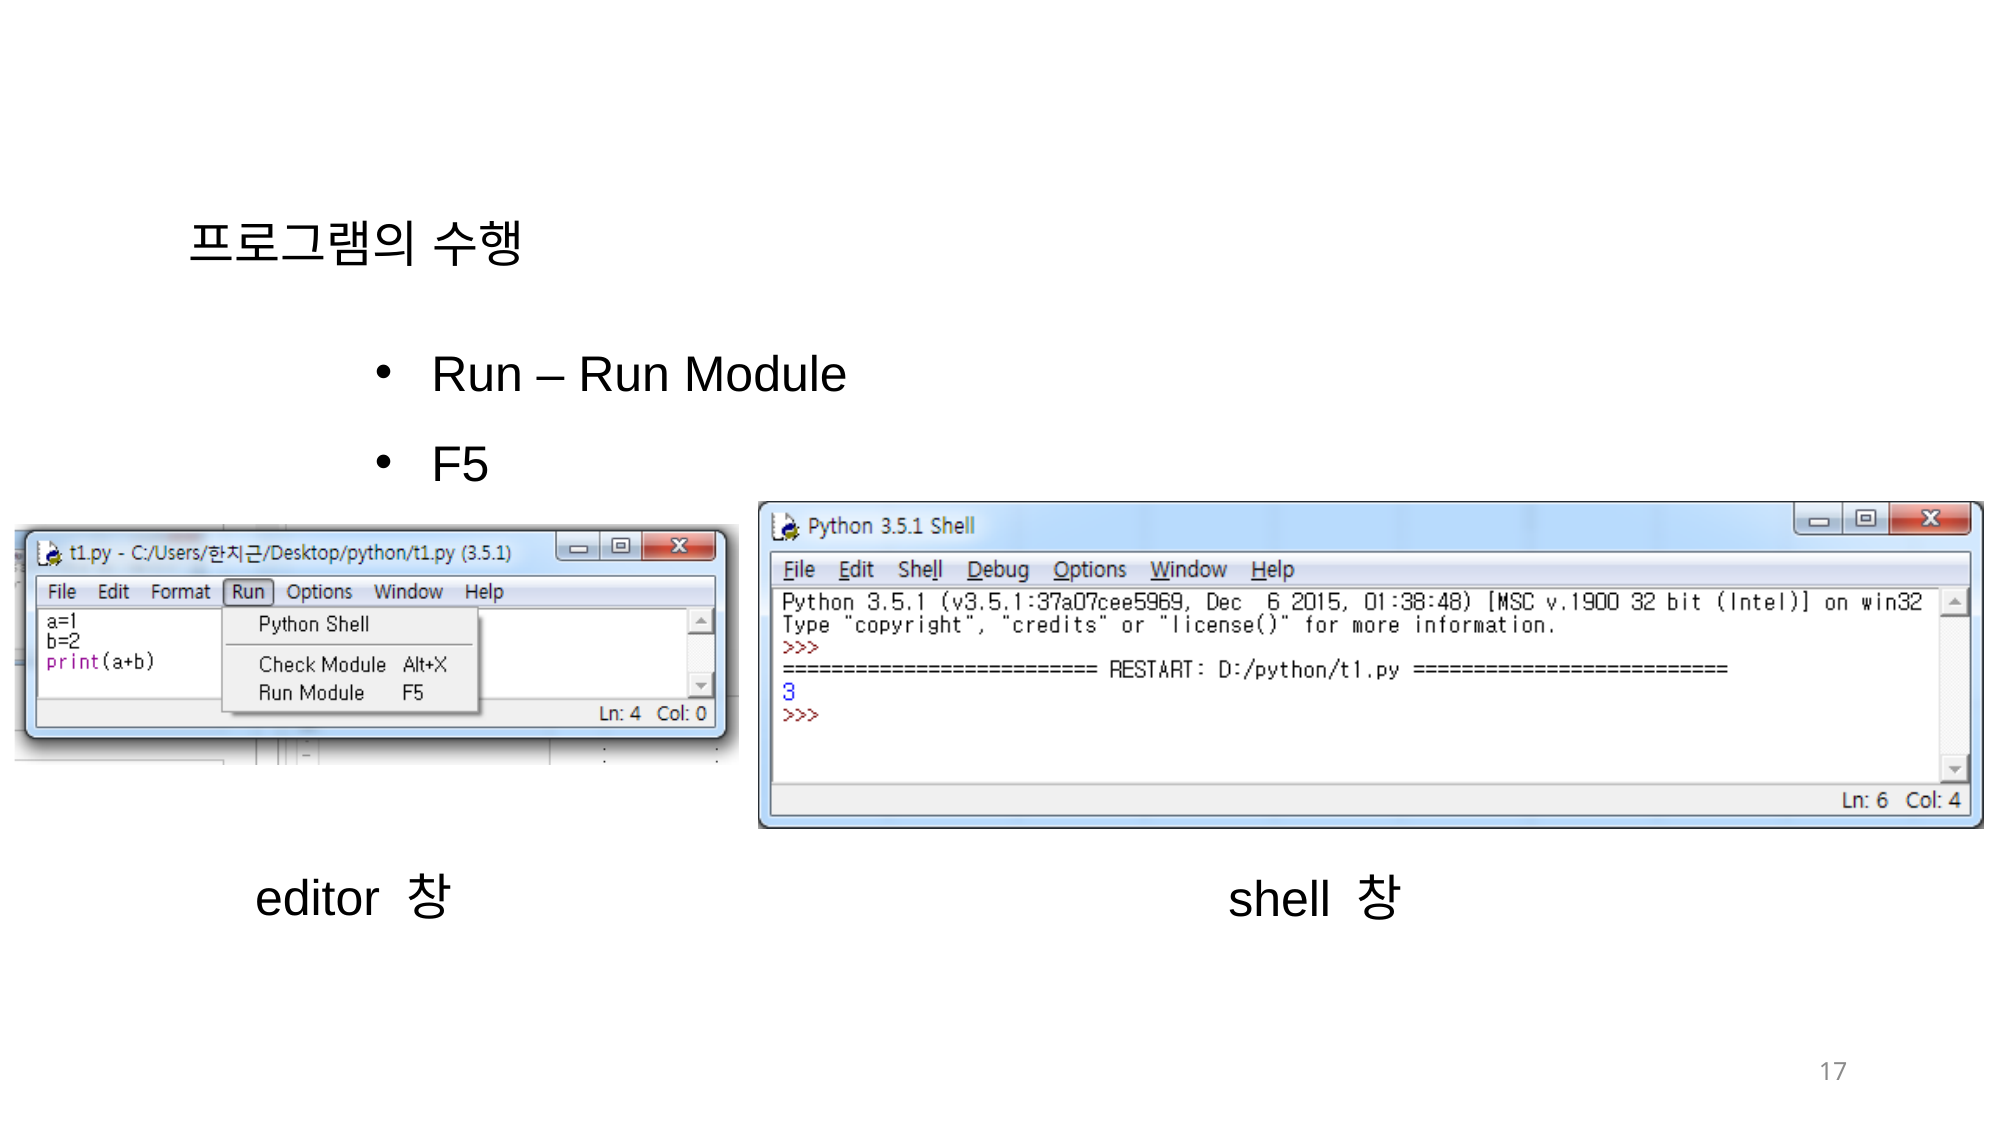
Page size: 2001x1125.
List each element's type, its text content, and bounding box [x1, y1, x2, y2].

text_box Run – Run Module F5 [360, 304, 863, 499]
text_box editor 창 [240, 828, 468, 933]
text_box shell 창 [1213, 829, 1418, 935]
picture [758, 500, 1984, 829]
picture [14, 524, 739, 765]
text_box 프로그램의 수행 [174, 174, 540, 280]
slide_number 17 [1789, 1042, 1863, 1103]
